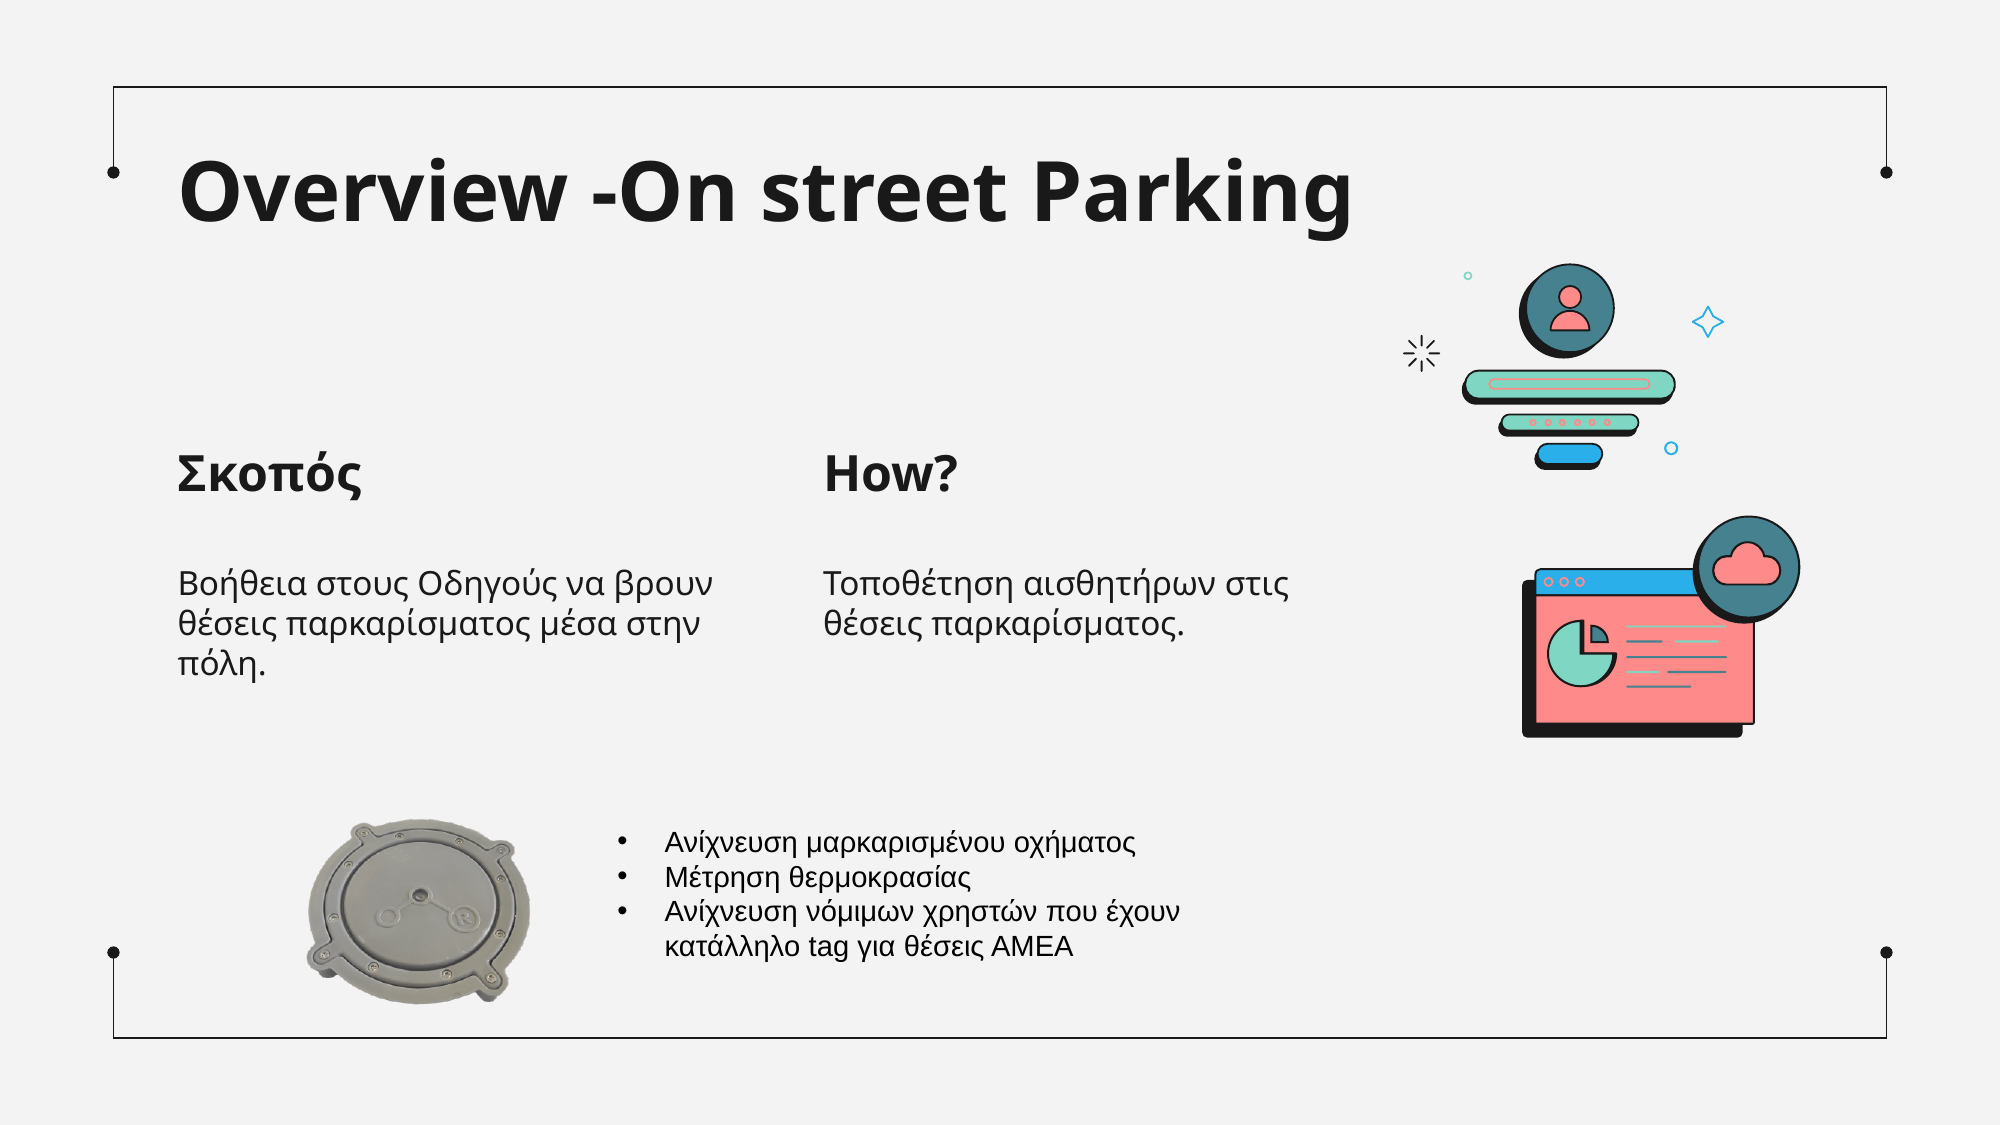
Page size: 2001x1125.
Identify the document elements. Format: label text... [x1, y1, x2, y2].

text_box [1402, 263, 1725, 471]
subtitle Τοποθέτηση αισθητήρων στις θέσεις παρκαρίσματος. [803, 541, 1403, 906]
subtitle How? [803, 399, 1403, 522]
subtitle Σκοπός [157, 399, 758, 522]
text_box Ανίχνευση μαρκαρισμένου οχήματος Μέτρηση θερμοκρασίας Ανίχνευση νόμιμων χρηστών που έχουν κατάλληλο tag για θέσεις ΑΜΕΑ [719, 815, 1285, 971]
subtitle Βοήθεια στους Οδηγούς να βρουν θέσεις παρκαρίσματος μέσα στην πόλη. [157, 541, 758, 815]
title Overview -On street Parking [157, 118, 1844, 244]
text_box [1521, 515, 1807, 738]
picture [157, 780, 716, 1032]
